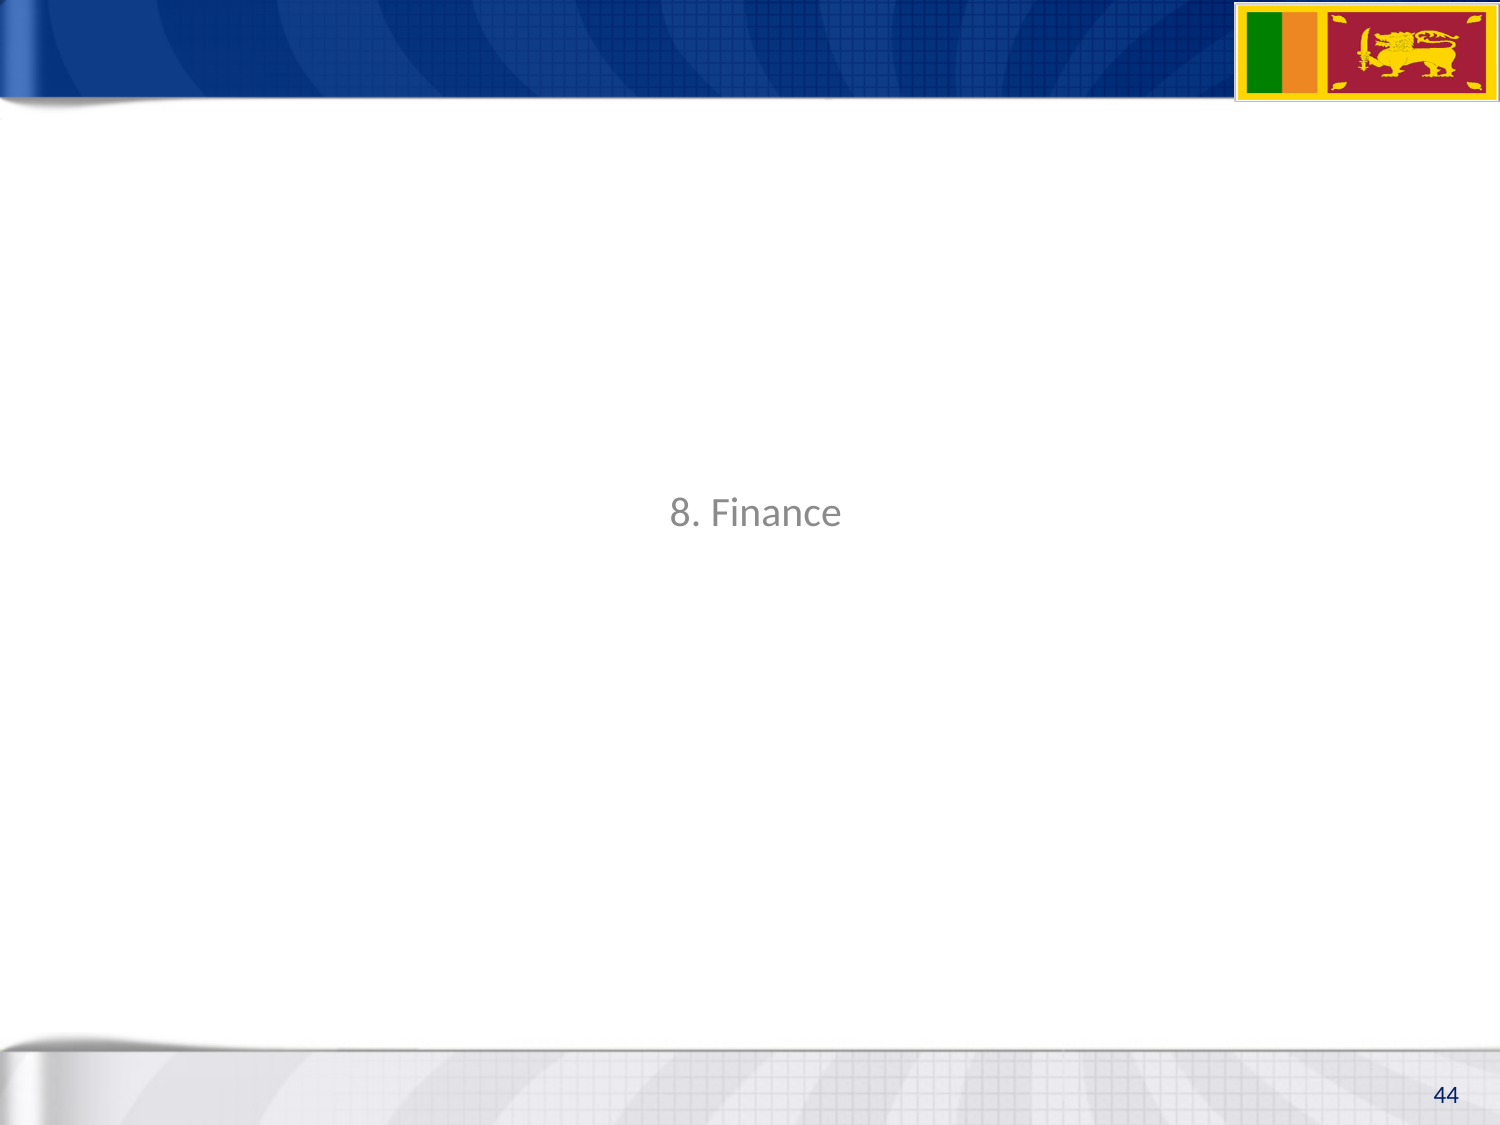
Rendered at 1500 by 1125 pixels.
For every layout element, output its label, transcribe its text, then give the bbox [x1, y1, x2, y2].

picture [0, 0, 1500, 120]
slide_number 44 [1356, 1070, 1475, 1117]
picture [0, 1032, 1500, 1125]
list 8. Finance [118, 476, 1394, 723]
